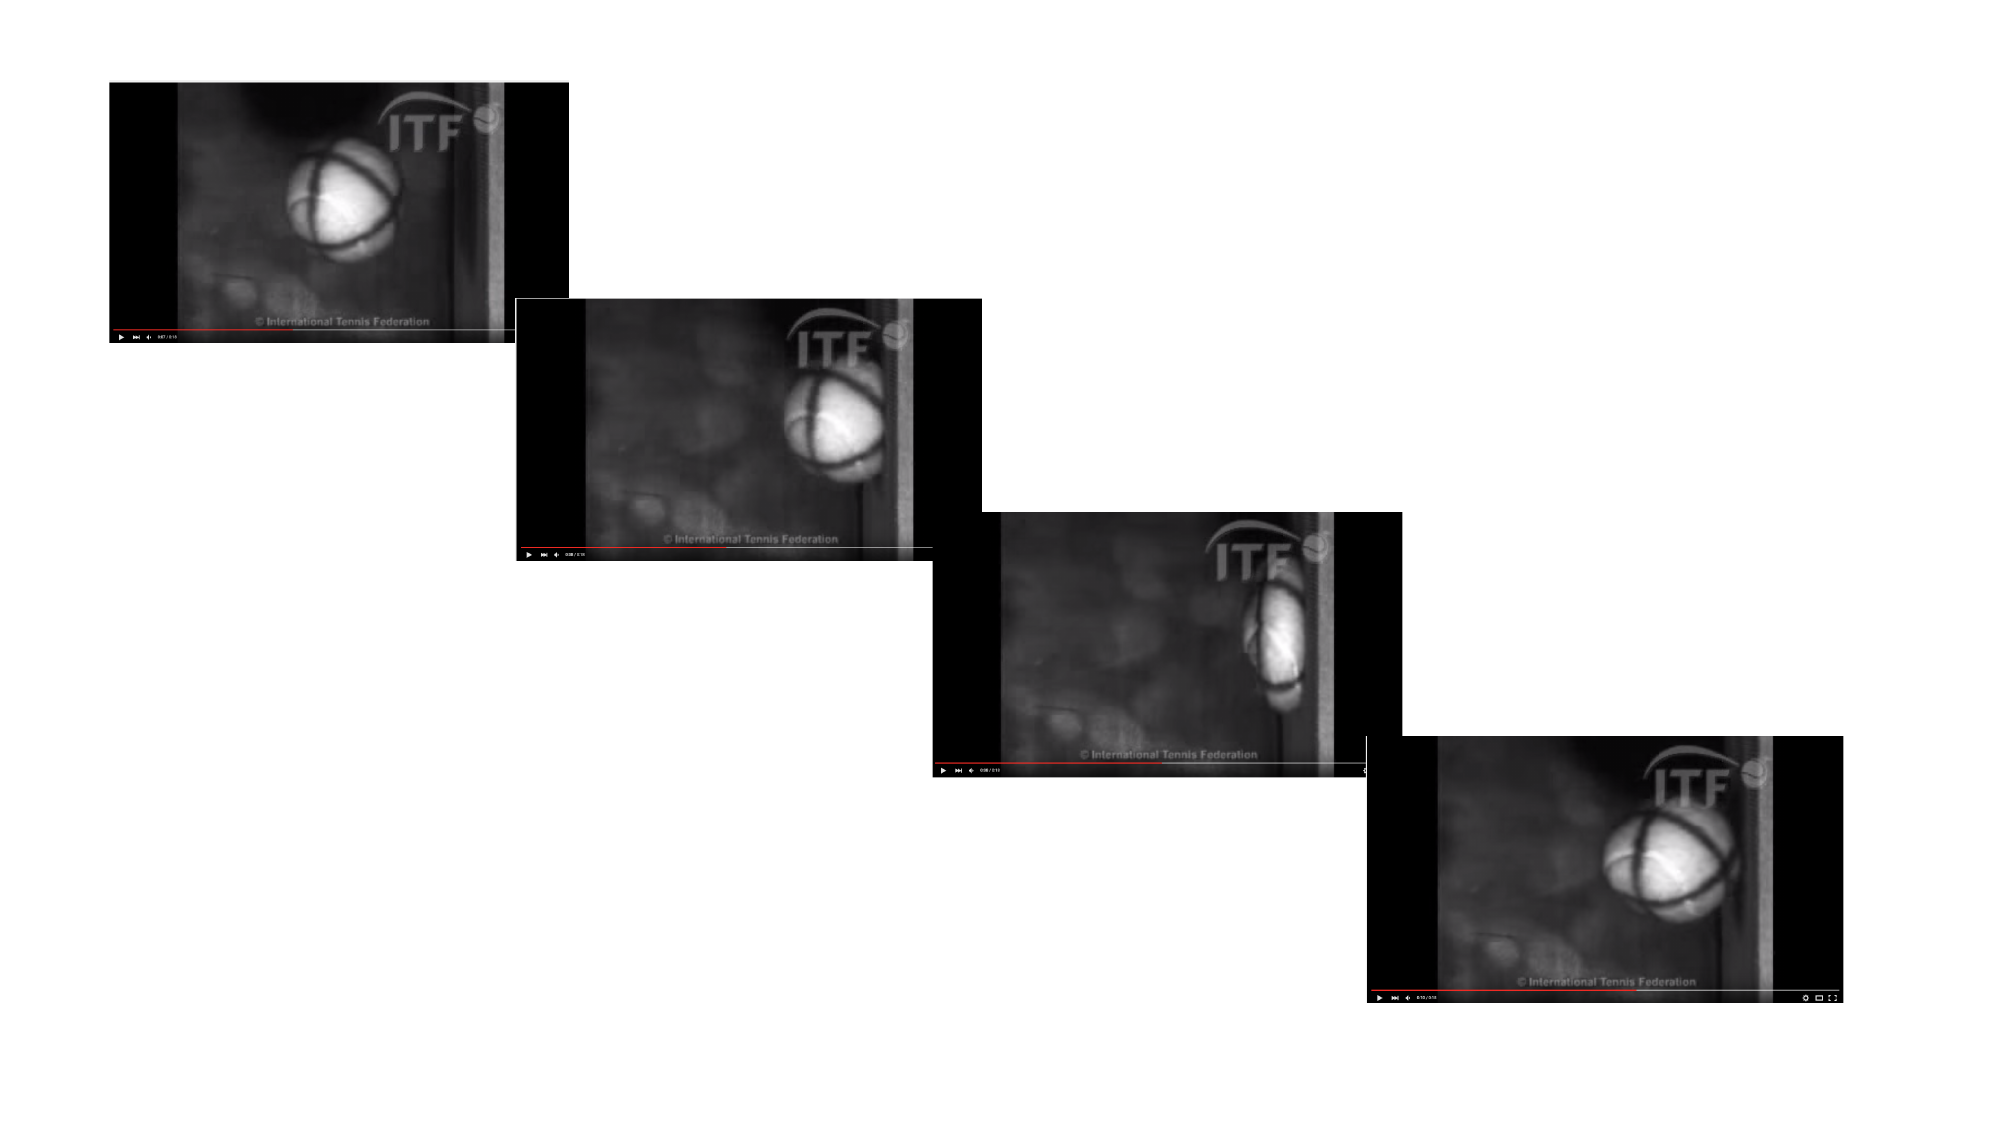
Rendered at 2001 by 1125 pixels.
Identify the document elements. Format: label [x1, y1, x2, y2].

picture [109, 80, 1844, 1003]
